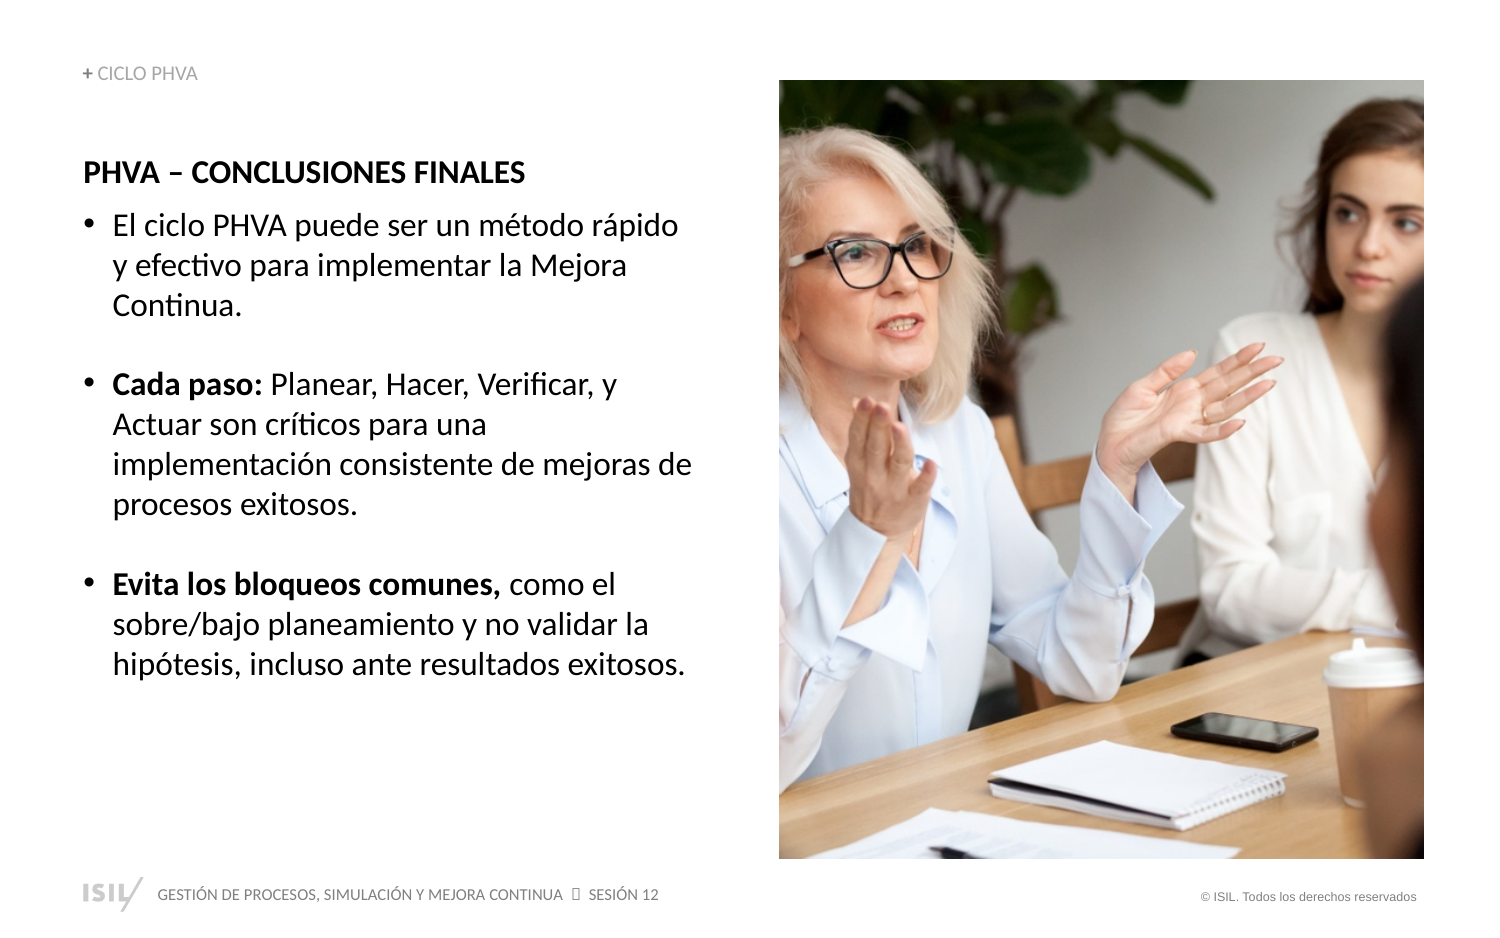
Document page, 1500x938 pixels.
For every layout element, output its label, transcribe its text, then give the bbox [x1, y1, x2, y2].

picture [779, 80, 1424, 859]
text_box + CICLO PHVA [82, 62, 482, 85]
text_box PHVA – CONCLUSIONES FINALES El ciclo PHVA puede ser un método rápido y efectivo para implementar la Mejora Continua. Cada paso: Planear, Hacer, Verificar, y Actuar son críticos para una implementación consistente de mejoras de procesos exitosos. Evita los bloqueos comunes, como el sobre/bajo planeamiento y no validar la hipótesis, incluso ante resultados exitosos. [83, 150, 694, 722]
